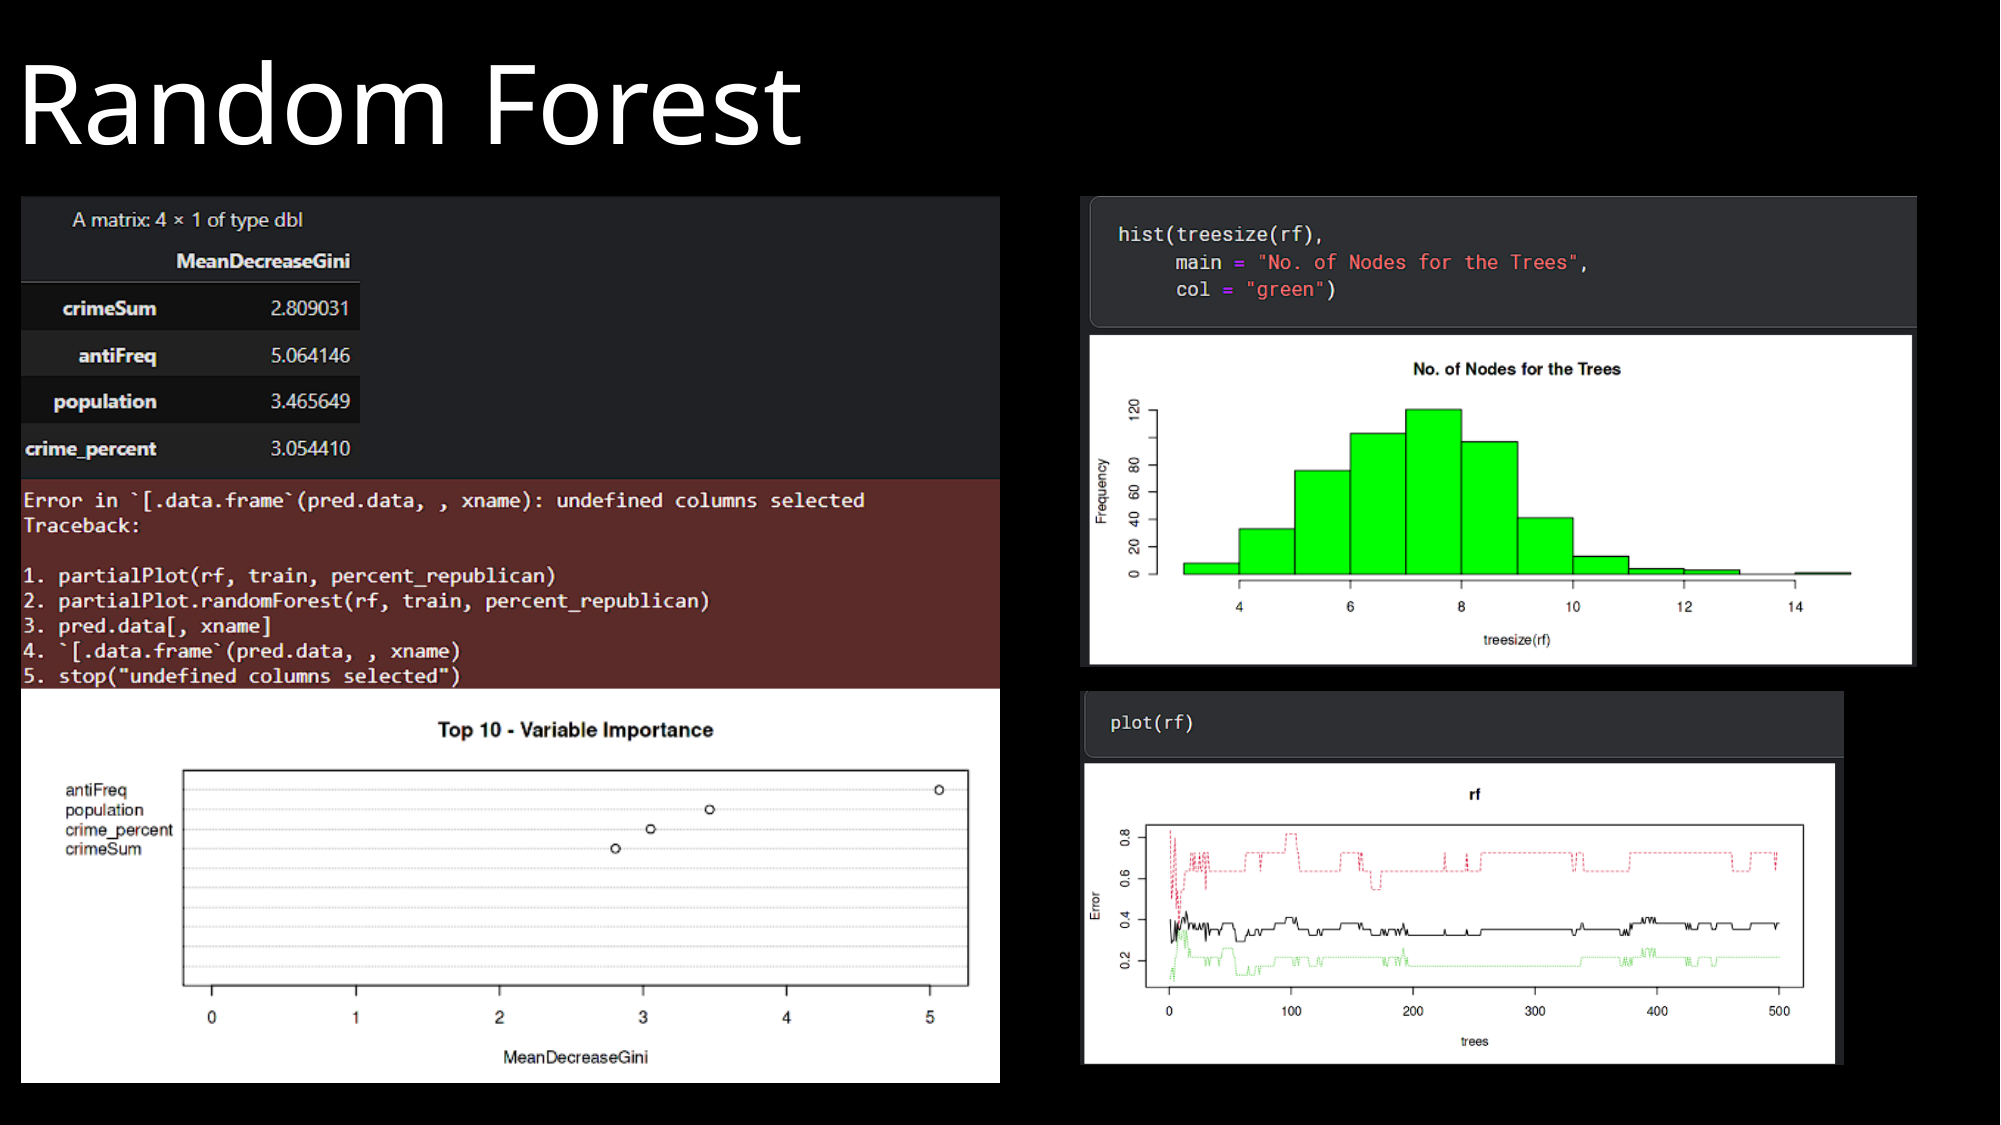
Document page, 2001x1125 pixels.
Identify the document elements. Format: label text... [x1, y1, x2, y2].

picture [1080, 196, 1917, 667]
picture [21, 196, 1000, 1083]
title Random Forest [0, 0, 1725, 218]
picture [1080, 691, 1844, 1065]
